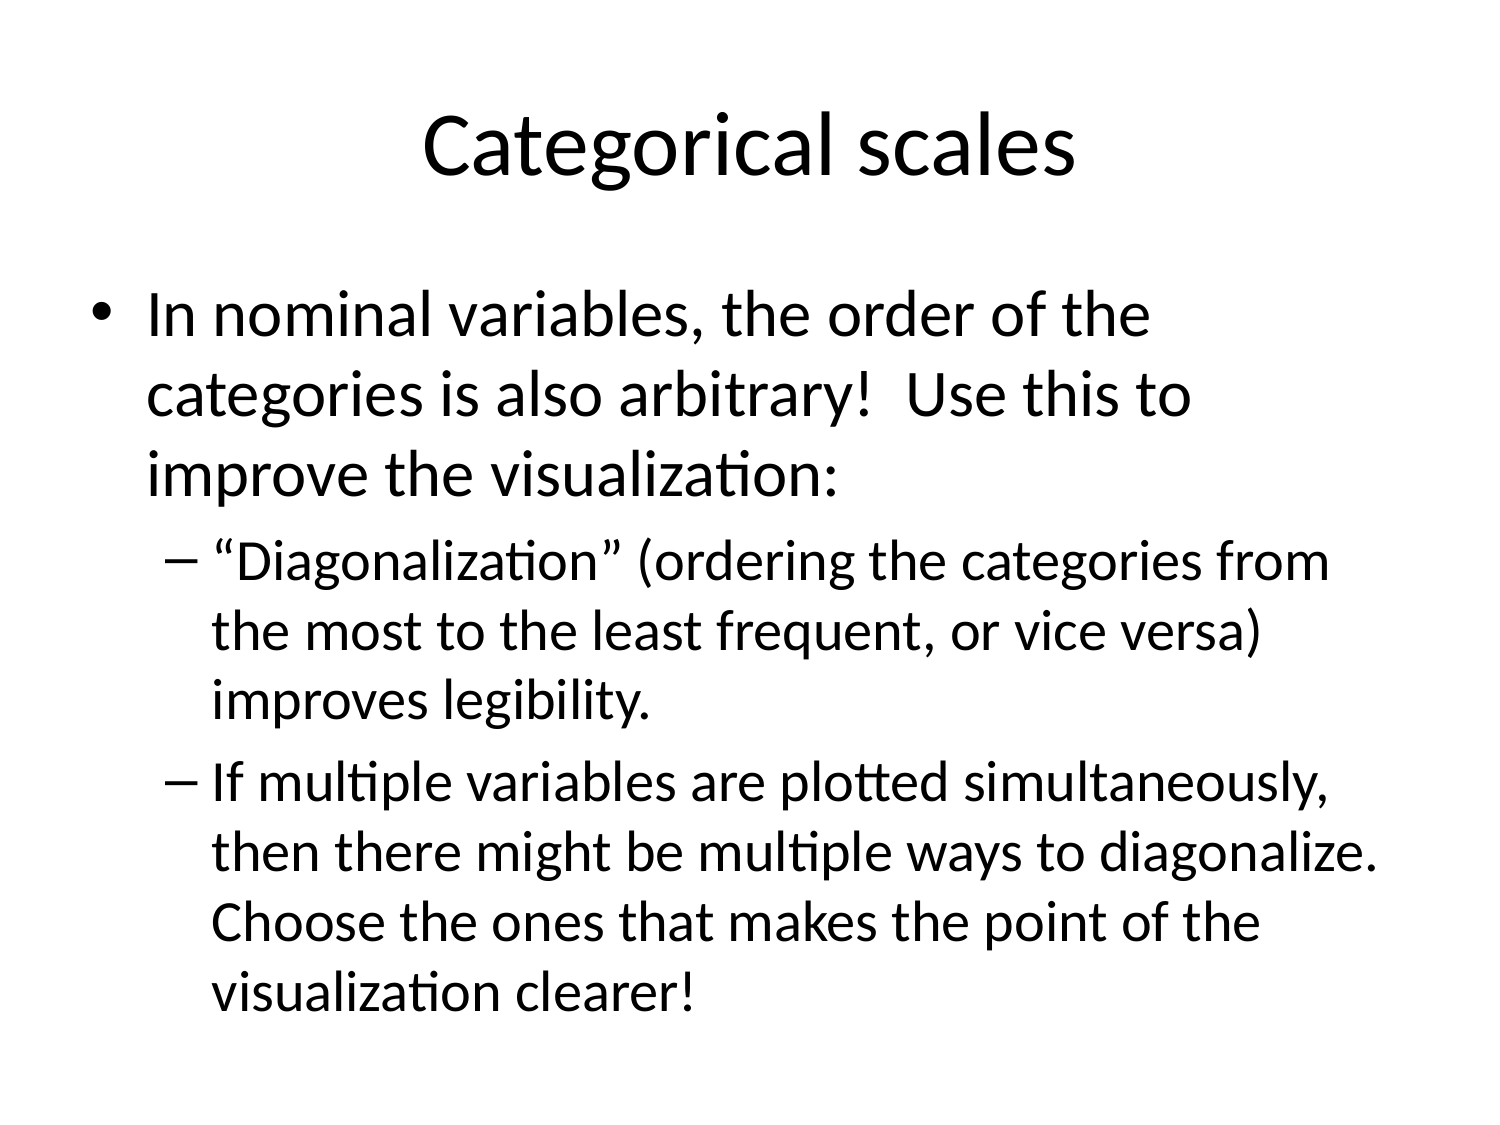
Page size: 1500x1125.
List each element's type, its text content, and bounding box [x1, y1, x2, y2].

title Categorical scales [75, 45, 1425, 233]
list In nominal variables, the order of the categories is also arbitrary! Use this to improve the visualization: “Diagonalization” (ordering the categories from the most to the least frequent, or vice versa) improves legibility. If multiple variables are plotted simultaneously, then there might be multiple ways to diagonalize. Choose the ones that makes the point of the visualization clearer! [75, 262, 1425, 1050]
